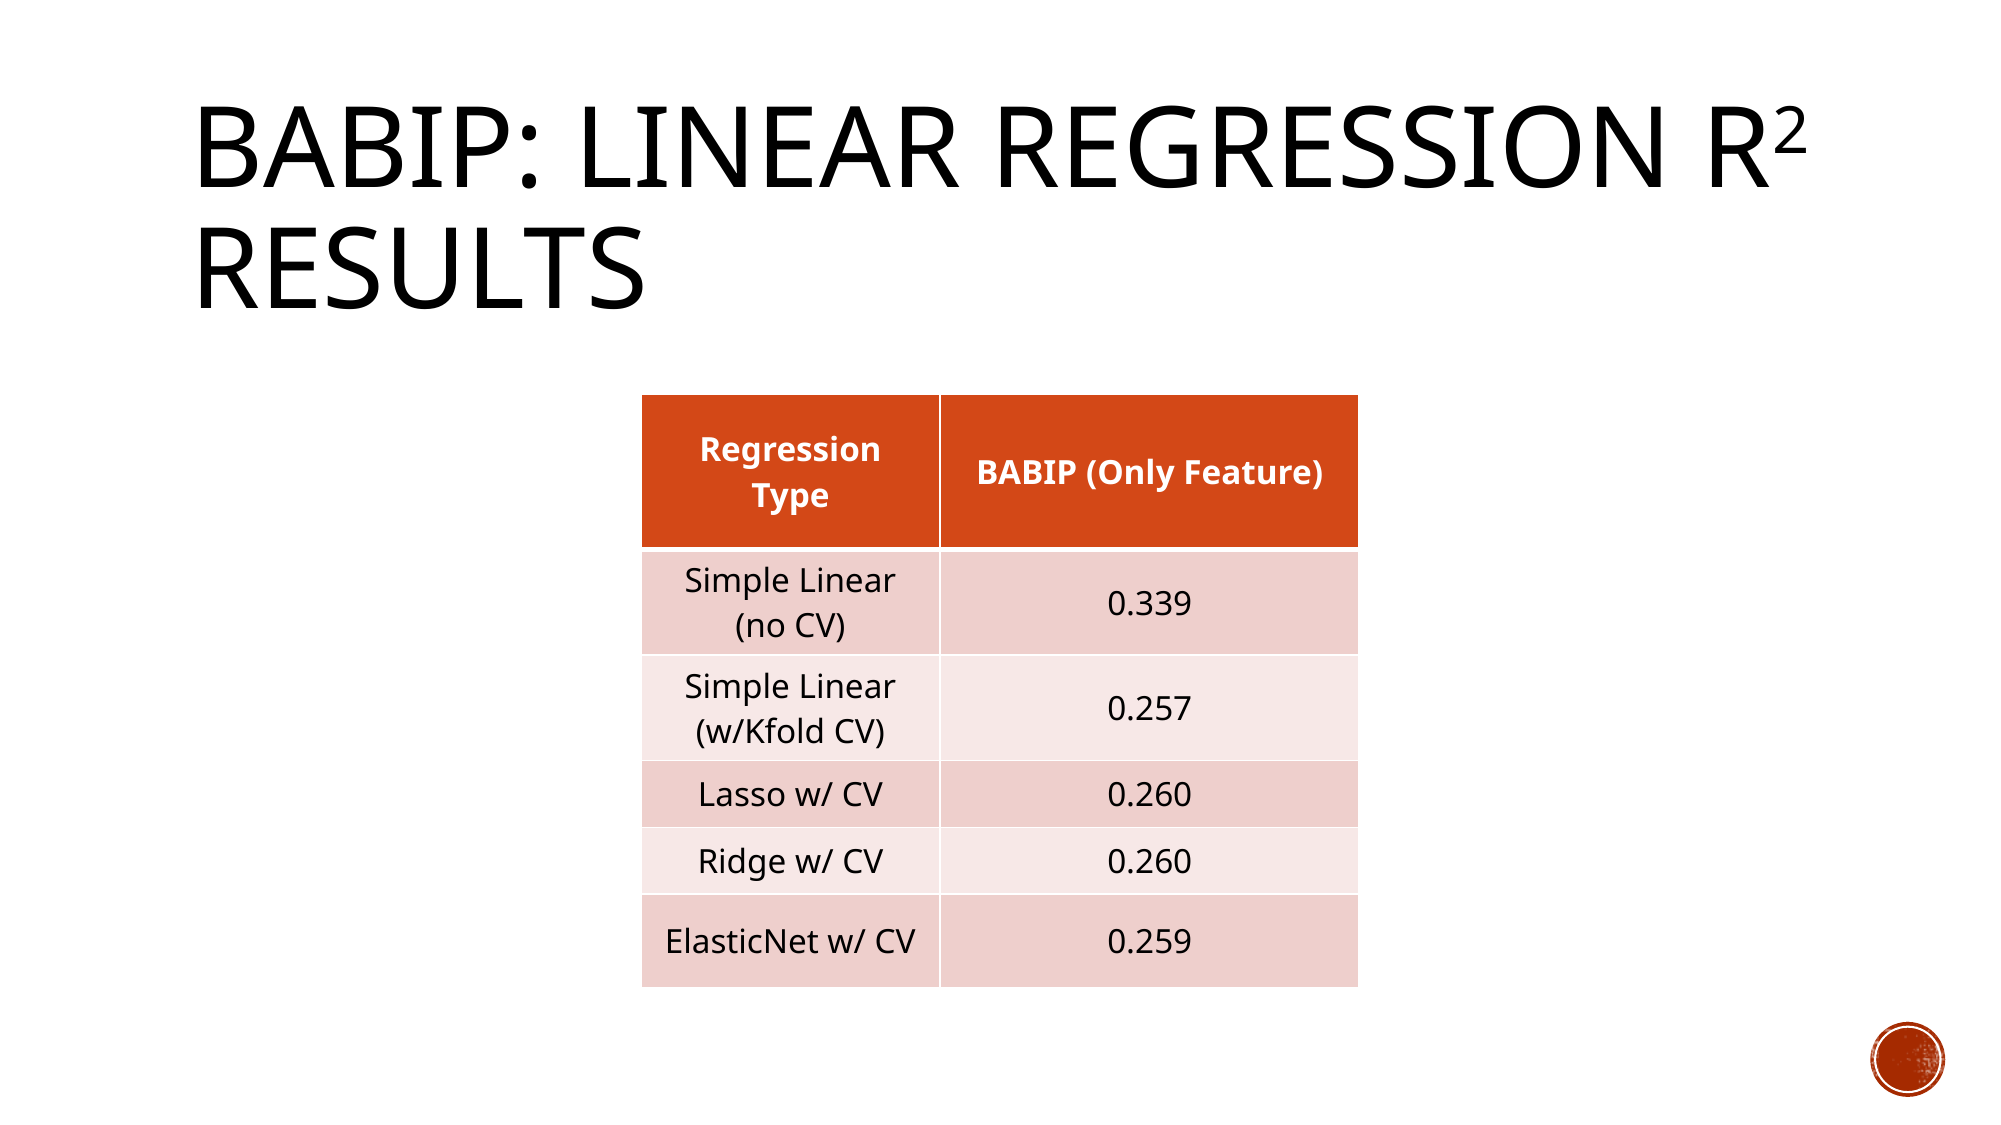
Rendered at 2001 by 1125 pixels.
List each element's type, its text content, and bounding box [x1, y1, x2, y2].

table_cell Simple Linear (w/Kfold CV) [642, 656, 939, 760]
table_header BABIP (Only Feature) [941, 395, 1358, 547]
table_cell 0.339 [941, 552, 1358, 654]
table_cell 0.260 [941, 828, 1358, 893]
table_cell 0.260 [941, 761, 1358, 827]
table_cell Lasso w/ CV [642, 761, 939, 827]
table_cell Simple Linear (no CV) [642, 552, 939, 654]
table_cell 0.257 [941, 656, 1358, 760]
table_header Regression Type [642, 395, 939, 547]
table_cell 0.259 [941, 895, 1358, 987]
table_cell ElasticNet w/ CV [642, 895, 939, 987]
title BABIP: Linear Regression R2 Results [175, 79, 1826, 344]
table_cell Ridge w/ CV [642, 828, 939, 893]
